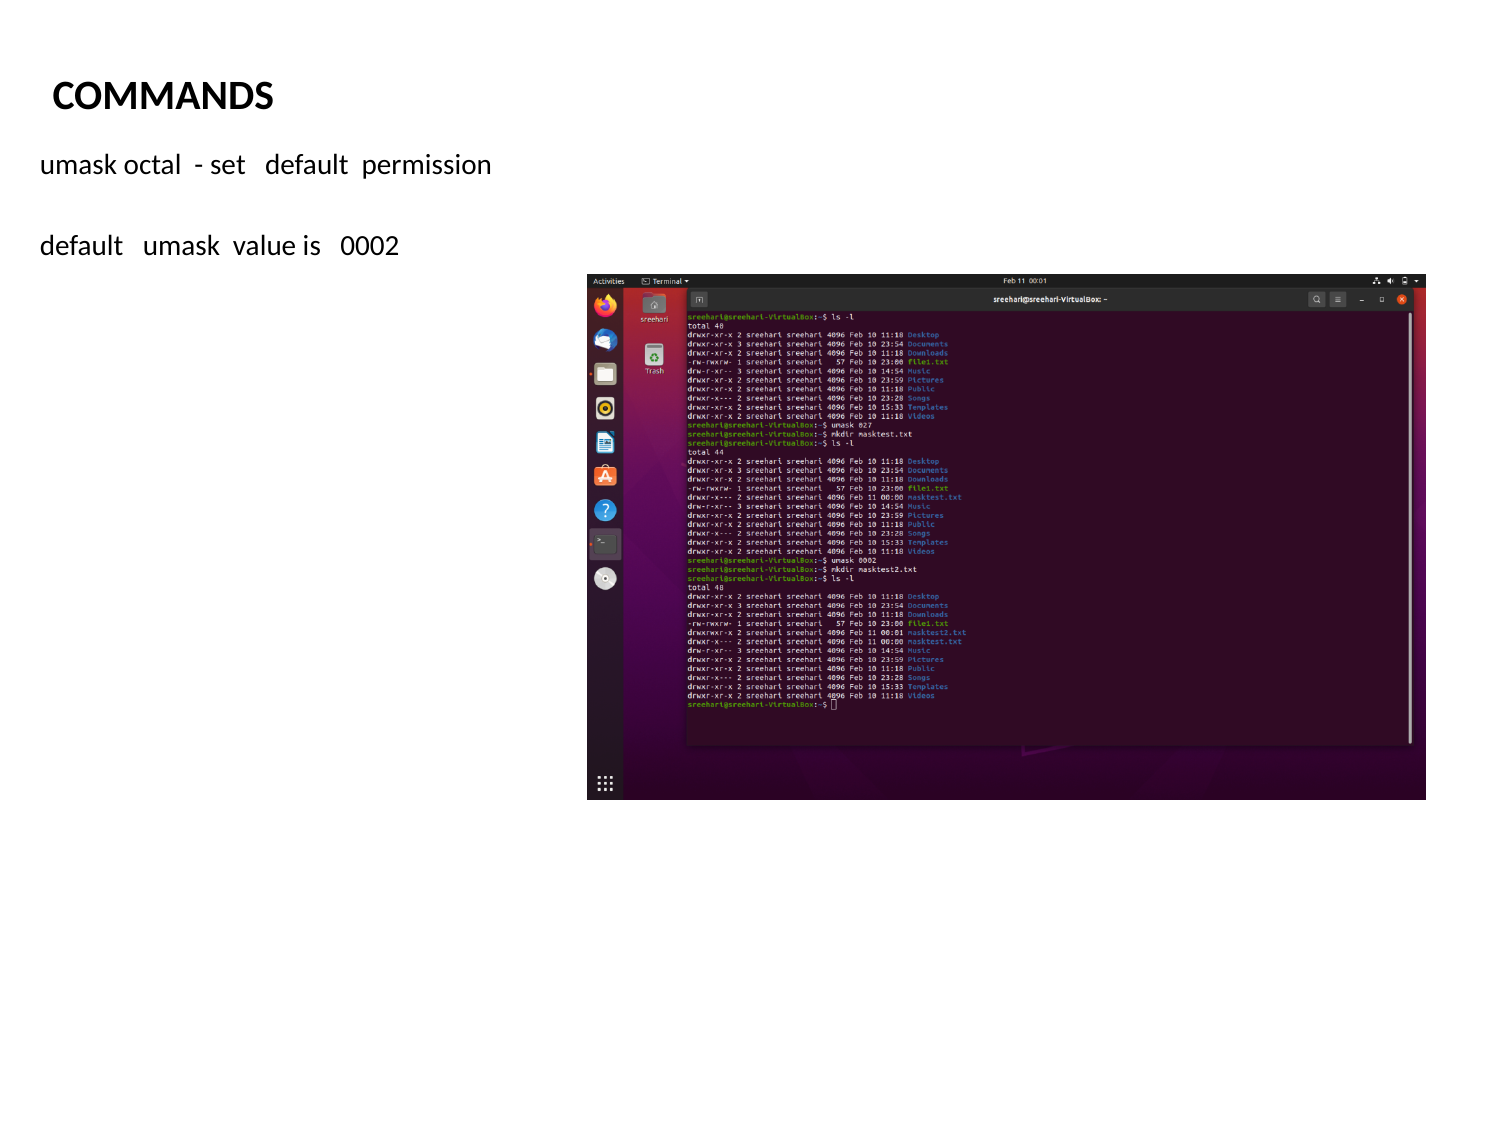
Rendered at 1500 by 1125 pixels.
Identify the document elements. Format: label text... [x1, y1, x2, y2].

list umask octal - set default permission default umask value is 0002 [24, 137, 569, 1005]
title COMMANDS [37, 44, 569, 125]
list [587, 274, 1427, 800]
